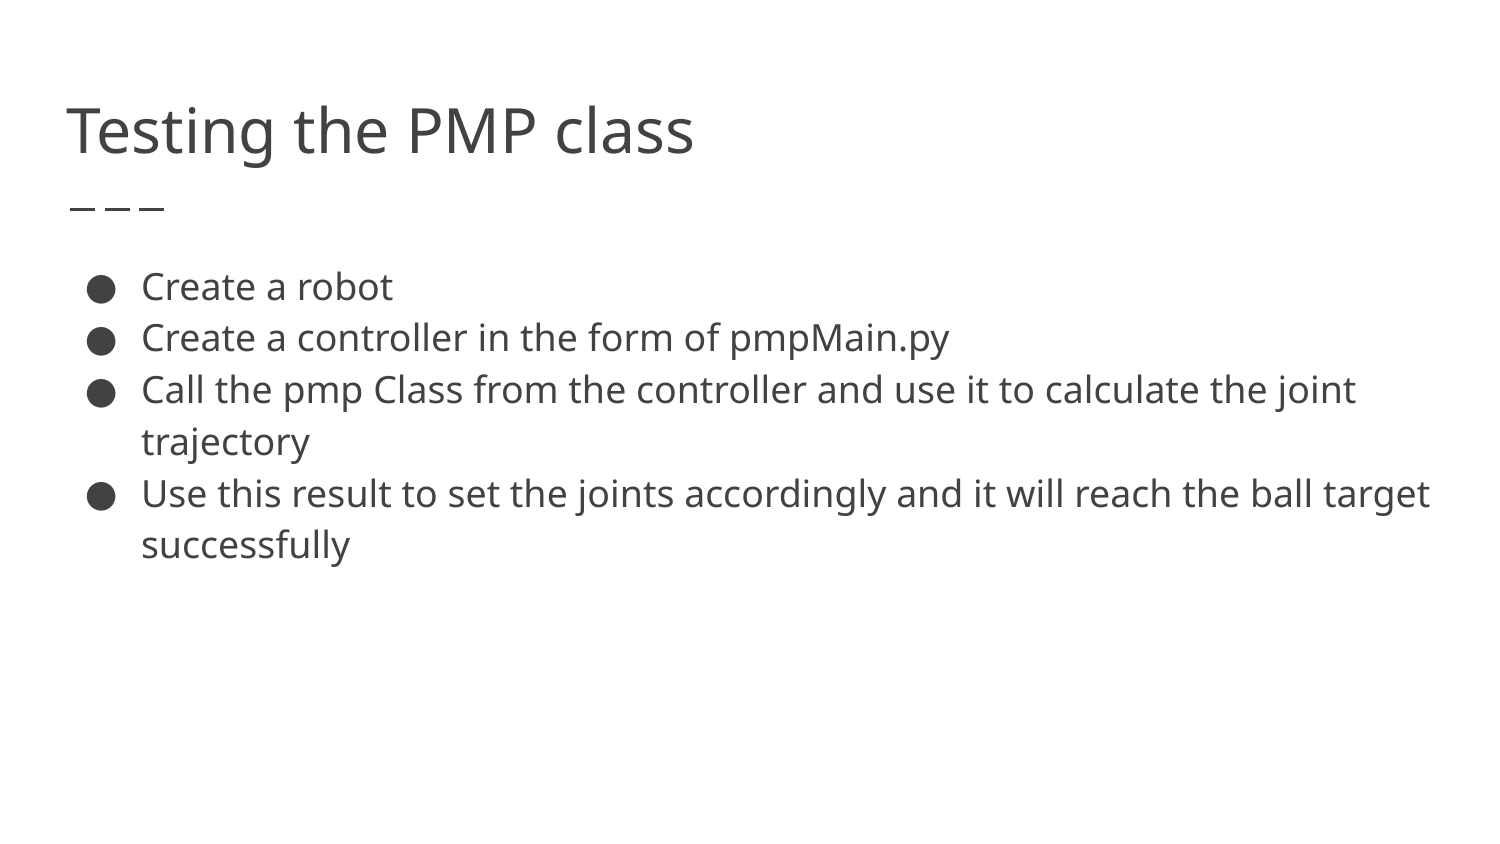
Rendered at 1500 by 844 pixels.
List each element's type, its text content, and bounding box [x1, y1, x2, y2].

list Create a robot Create a controller in the form of pmpMain.py Call the pmp Class from the controller and use it to calculate the joint trajectory Use this result to set the joints accordingly and it will reach the ball target successfully [51, 240, 1449, 750]
title Testing the PMP class [51, 61, 1449, 182]
